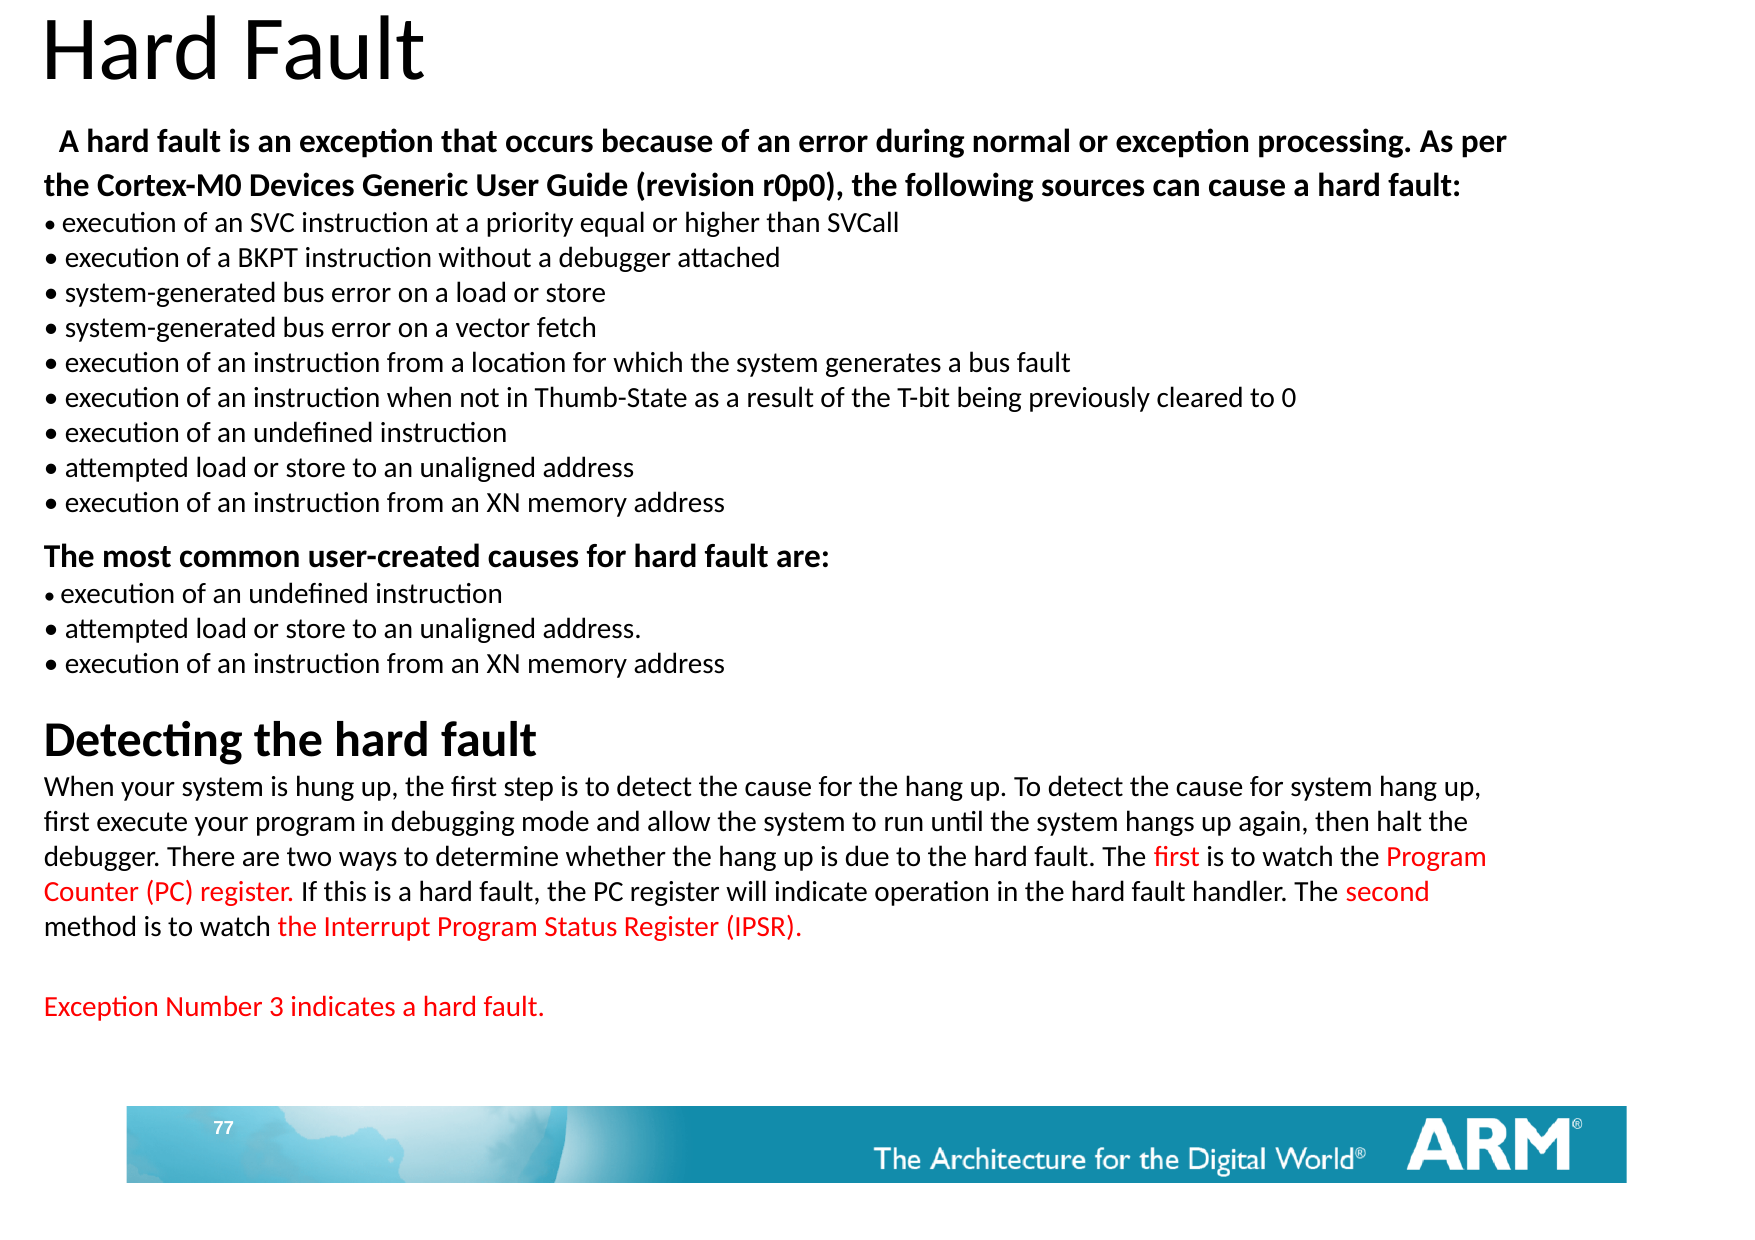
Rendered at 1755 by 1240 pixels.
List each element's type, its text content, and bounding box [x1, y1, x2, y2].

picture [126, 1106, 1627, 1183]
title Hard Fault [41, 0, 1449, 92]
slide_number 77 [198, 1115, 275, 1176]
list A hard fault is an exception that occurs because of an error during normal or exception processing. As per the Cortex-M0 Devices Generic User Guide (revision r0p0), the following sources can cause a hard fault: • execution of an SVC instruction at a priority equal or higher than SVCall • execution of a BKPT instruction without a debugger attached • system-generated bus error on a load or store • system-generated bus error on a vector fetch • execution of an instruction from a location for which the system generates a bus fault • execution of an instruction when not in Thumb-State as a result of the T-bit being previously cleared to 0 • execution of an undefined instruction • attempted load or store to an unaligned address • execution of an instruction from an XN memory address The most common user-created causes for hard fault are: • execution of an undefined instruction • attempted load or store to an unaligned address. • execution of an instruction from an XN memory address Detecting the hard fault When your system is hung up, the first step is to detect the cause for the hang up. To detect the cause for system hang up, first execute your program in debugging mode and allow the system to run until the system hangs up again, then halt the debugger. There are two ways to determine whether the hang up is due to the hard fault. The first is to watch the Program Counter (PC) register. If this is a hard fault, the PC register will indicate operation in the hard fault handler. The second method is to watch the Interrupt Program Status Register (IPSR). Exception Number 3 indicates a hard fault. [43, 95, 1514, 369]
